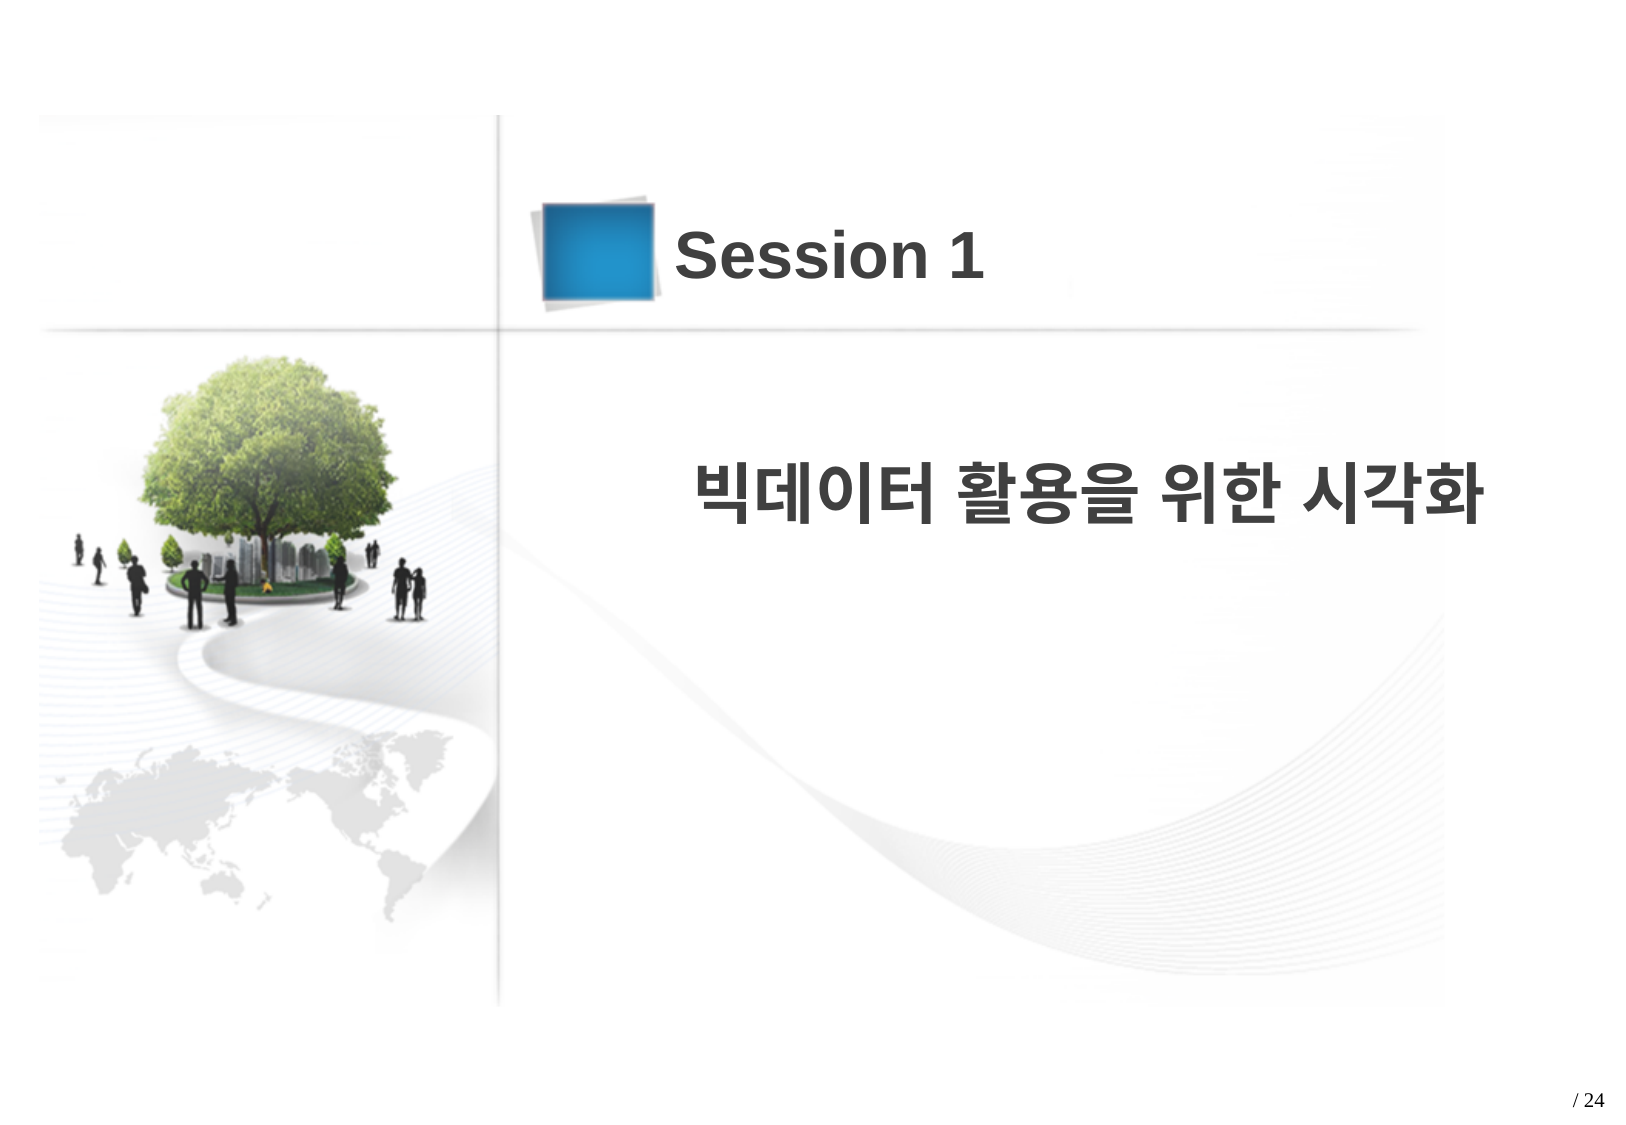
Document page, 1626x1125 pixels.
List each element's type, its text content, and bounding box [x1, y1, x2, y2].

picture [39, 115, 1446, 1010]
text_box Session 1 빅데이터 활용을 위한 시각화 [604, 204, 1589, 750]
slide_number / 24 [1245, 1078, 1625, 1114]
